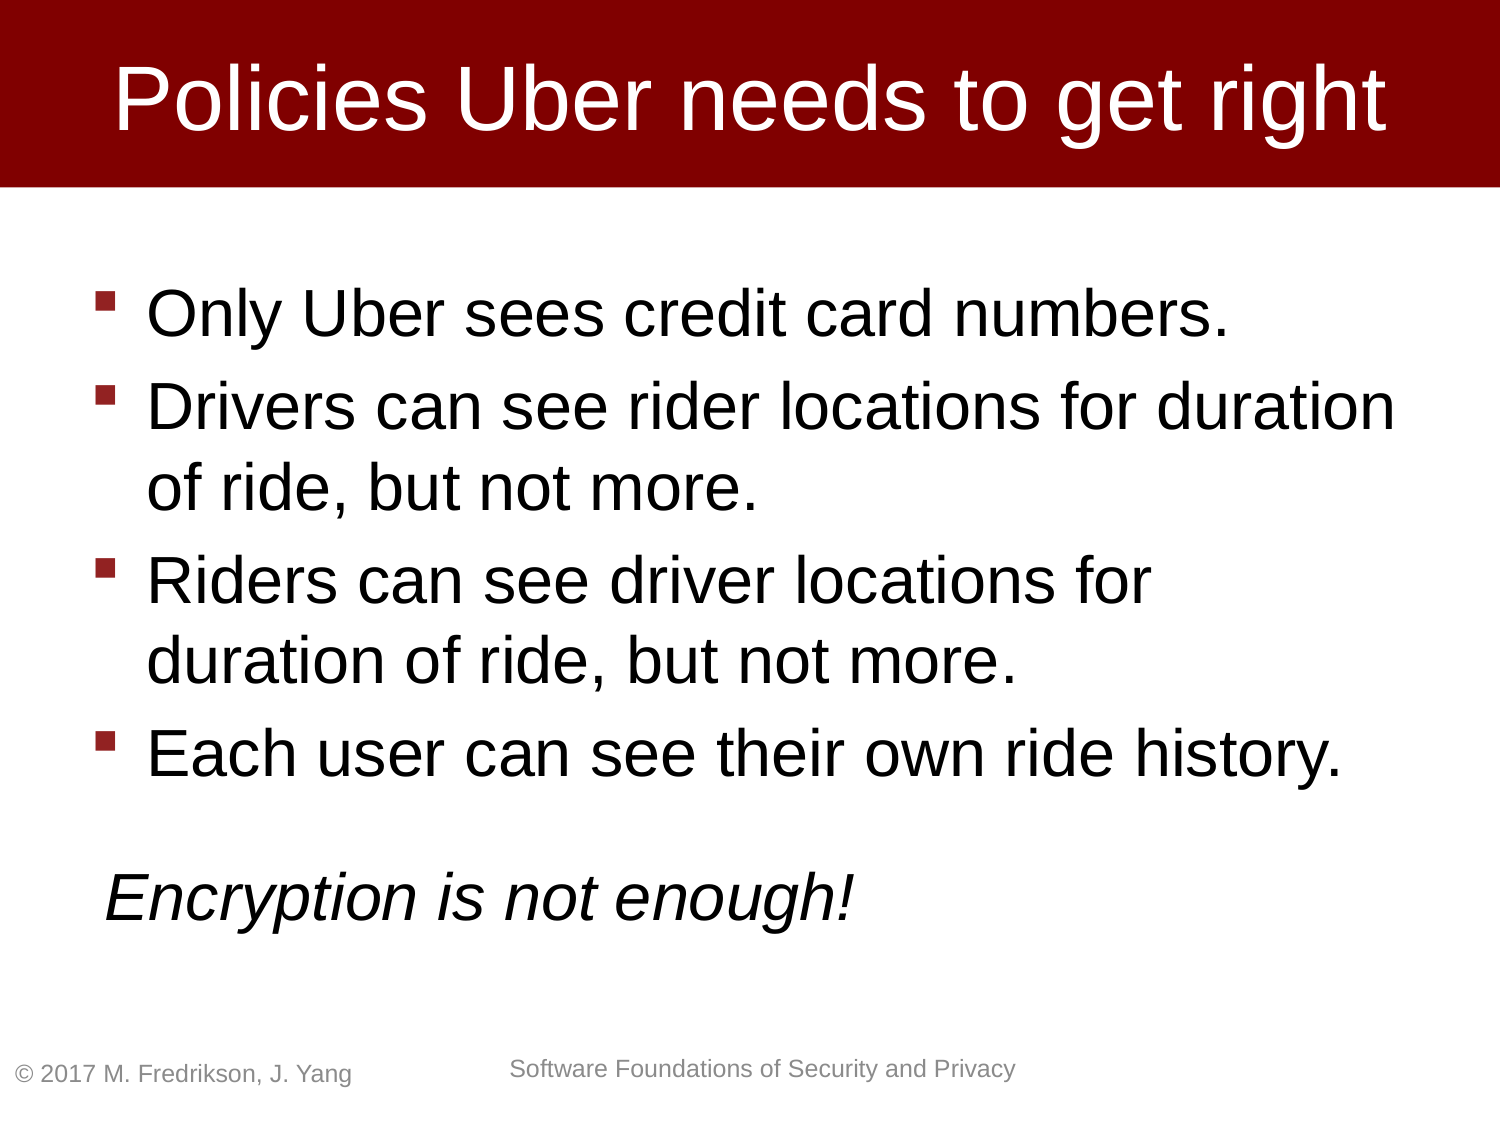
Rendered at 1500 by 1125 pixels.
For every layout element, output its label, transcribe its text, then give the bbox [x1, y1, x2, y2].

footer © 2017 M. Fredrikson, J. Yang [0, 1042, 475, 1103]
list Only Uber sees credit card numbers. Drivers can see rider locations for duration of ride, but not more. Riders can see driver locations for duration of ride, but not more. Each user can see their own ride history. [75, 262, 1425, 1005]
title Policies Uber needs to get right [0, 0, 1500, 188]
text_box Encryption is not enough! [89, 846, 1400, 942]
